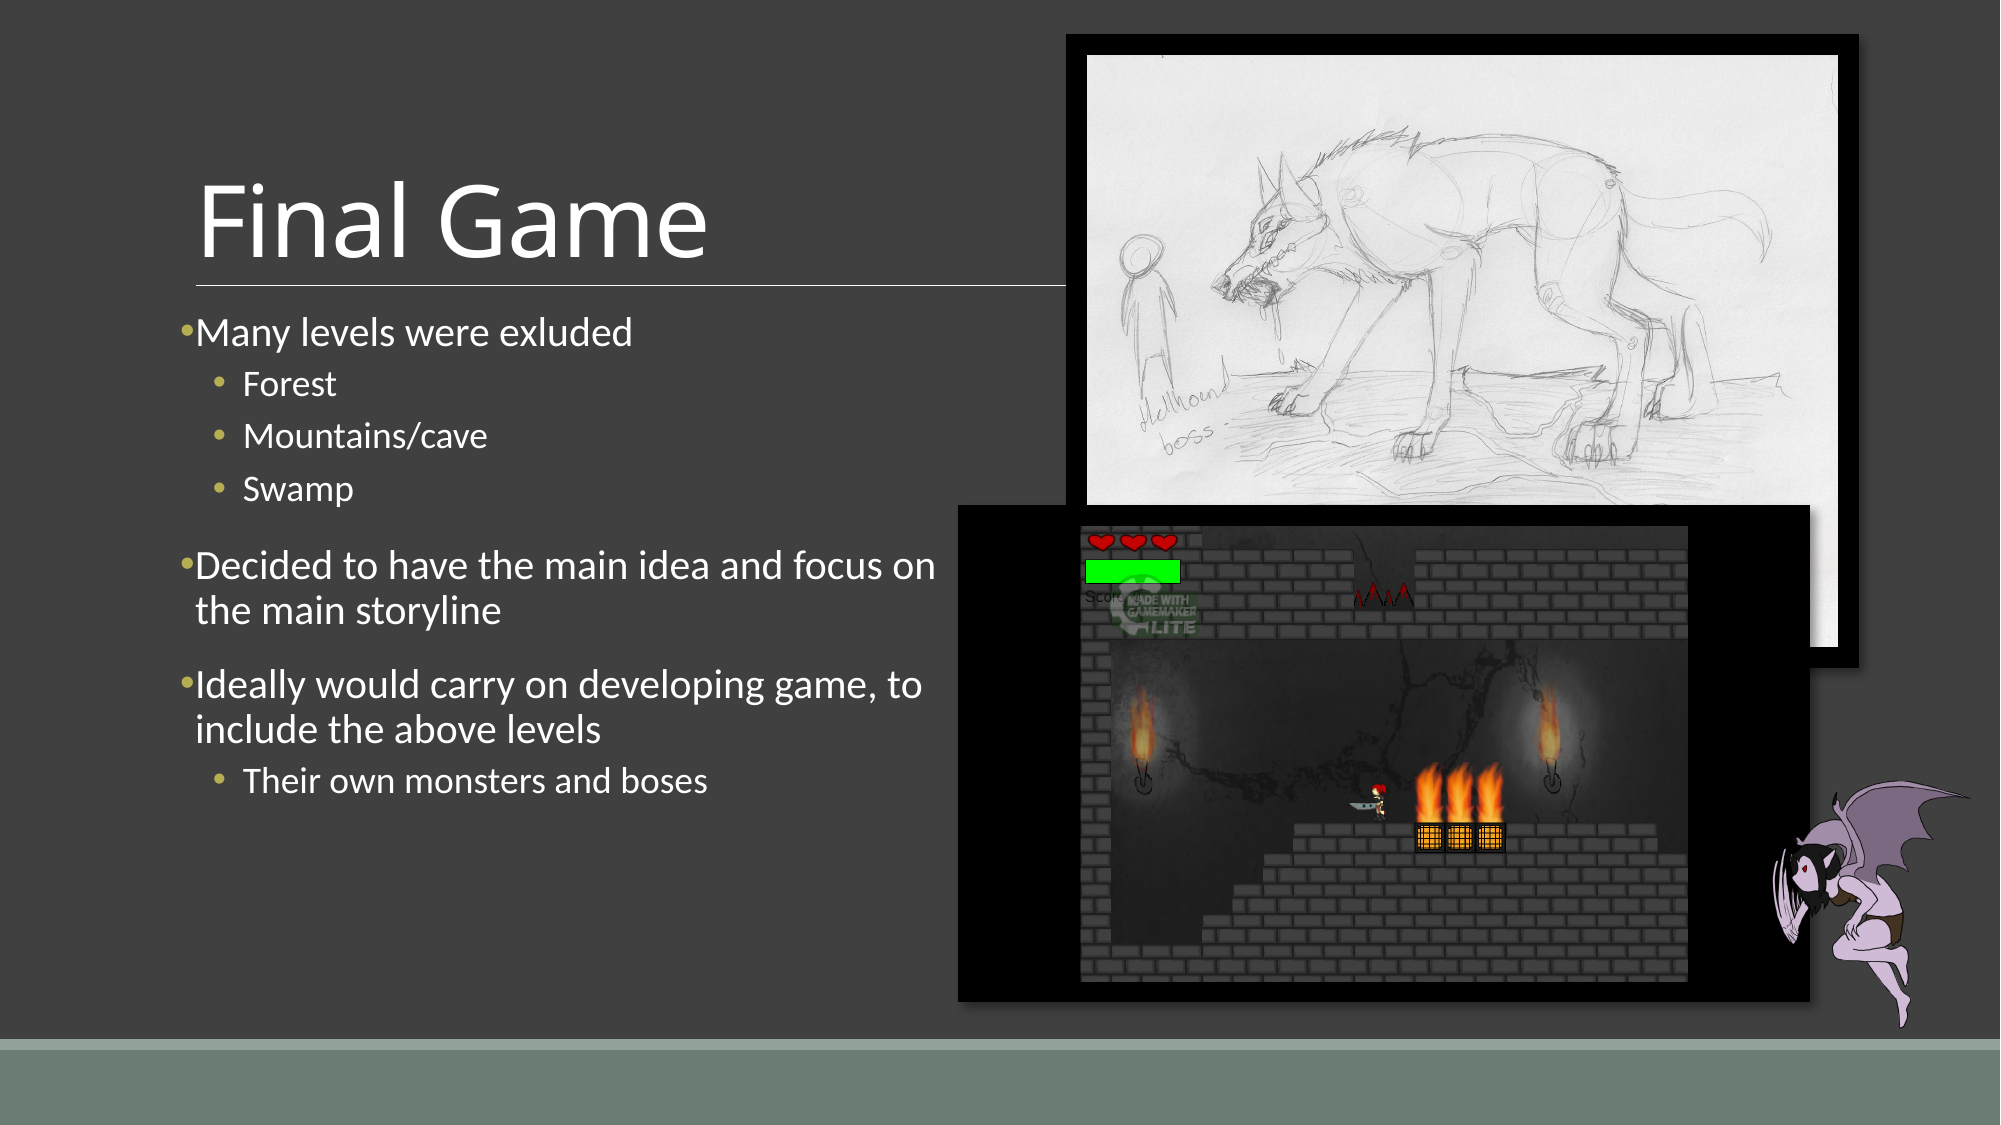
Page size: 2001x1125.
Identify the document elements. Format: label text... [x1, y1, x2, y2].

picture [1086, 53, 1839, 648]
list Many levels were exluded Forest Mountains/cave Swamp Decided to have the main idea and focus on the main storyline Ideally would carry on developing game, to include the above levels Their own monsters and boses [180, 302, 990, 963]
picture [1765, 780, 1971, 1030]
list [978, 525, 1790, 983]
title Final Game [180, 47, 1065, 285]
